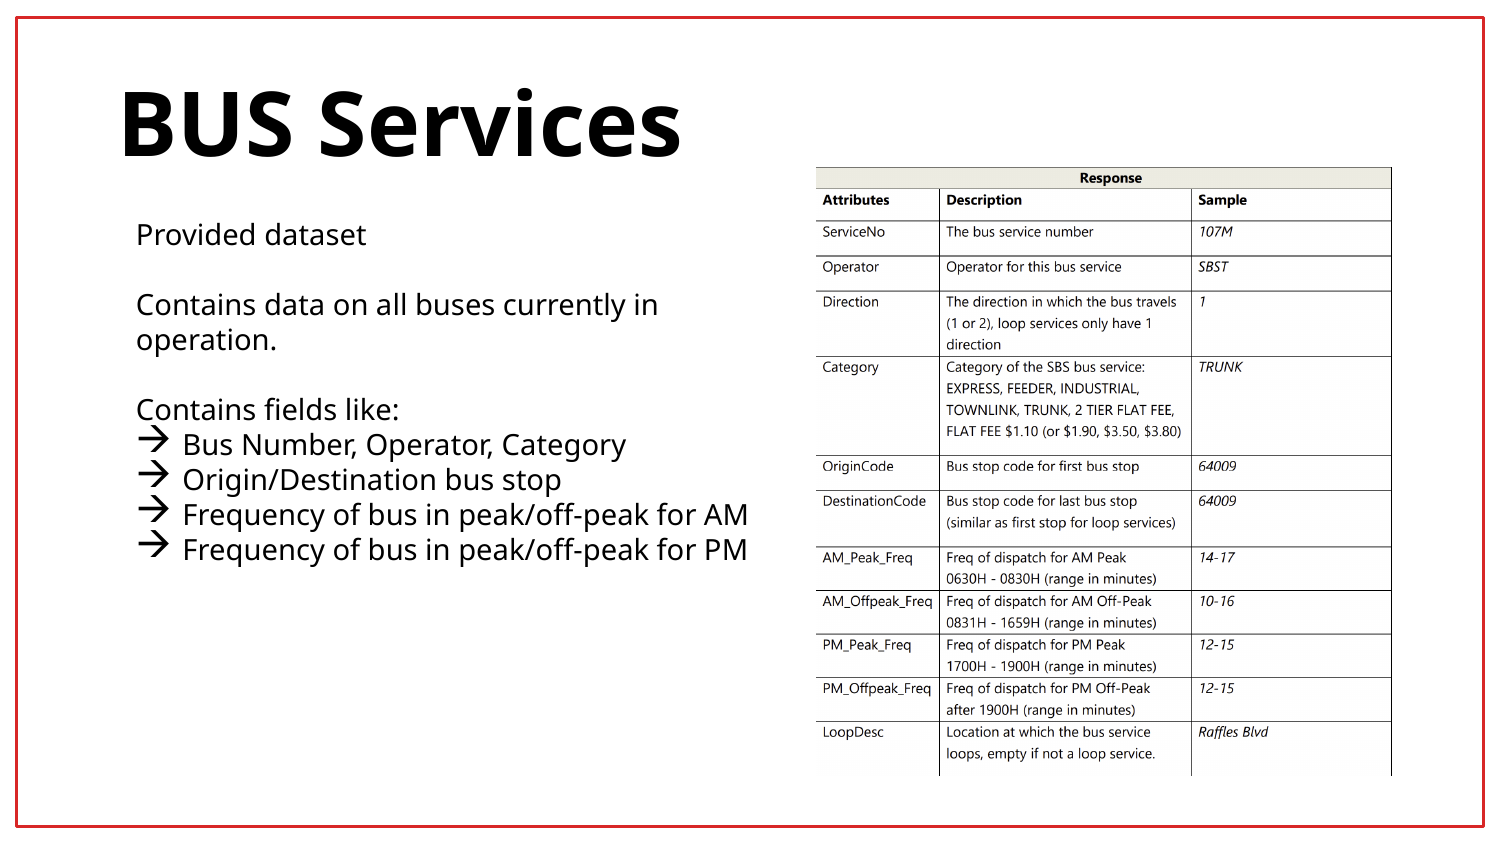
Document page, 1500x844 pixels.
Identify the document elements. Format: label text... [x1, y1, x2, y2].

subtitle Provided dataset Contains data on all buses currently in operation. Contains fields like: Bus Number, Operator, Category Origin/Destination bus stop Frequency of bus in peak/off-peak for AM Frequency of bus in peak/off-peak for PM [101, 201, 817, 802]
title BUS Services [102, 51, 1367, 168]
picture [816, 167, 1393, 776]
